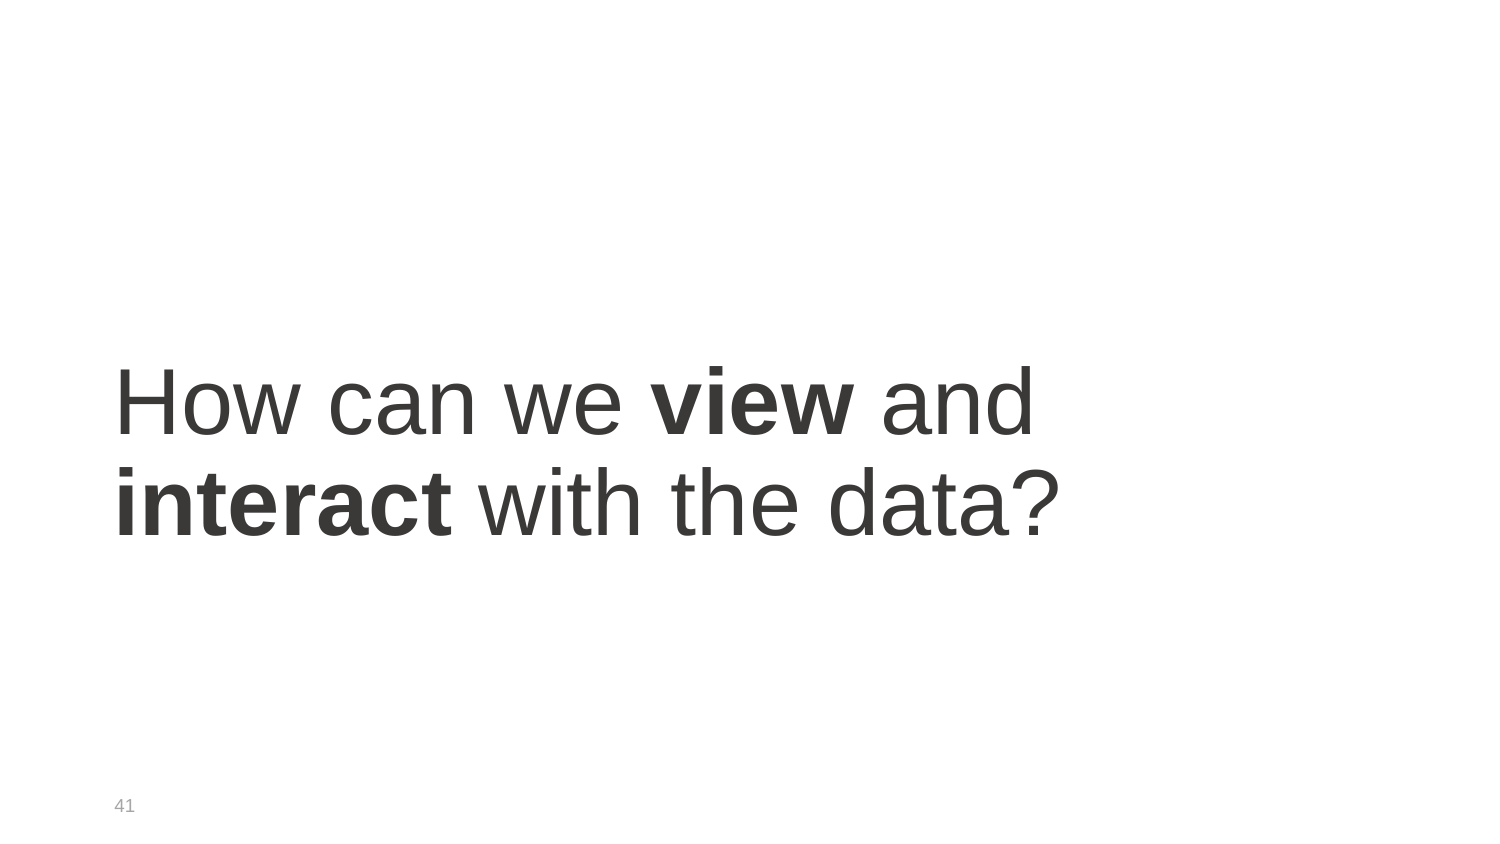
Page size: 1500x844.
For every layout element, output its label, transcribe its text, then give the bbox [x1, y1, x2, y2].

title How can we view and interact with the data? [102, 210, 1397, 562]
slide_number 41 [103, 782, 441, 827]
